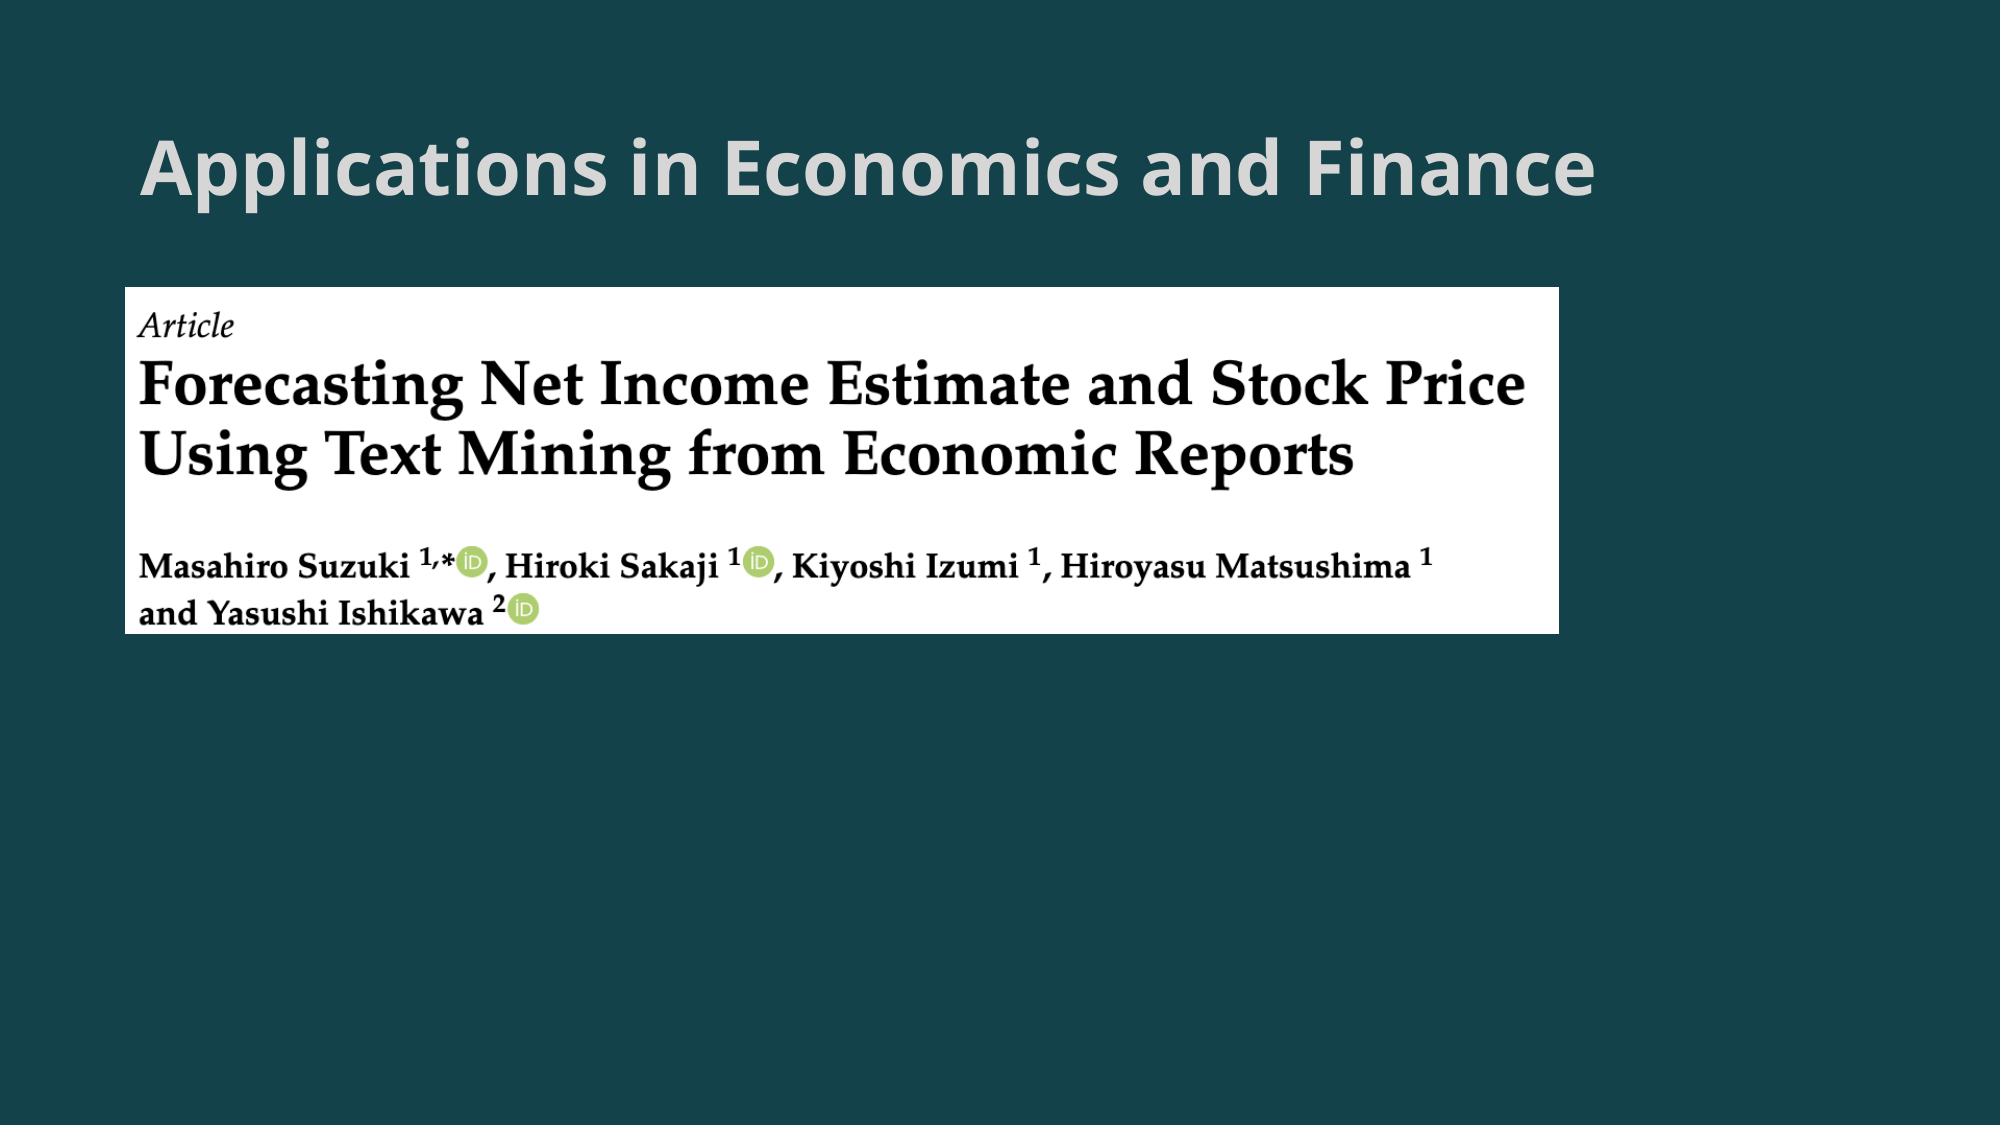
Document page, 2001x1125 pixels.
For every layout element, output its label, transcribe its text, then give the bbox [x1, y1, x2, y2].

title Applications in Economics and Finance [125, 117, 1625, 224]
picture [124, 287, 1559, 634]
